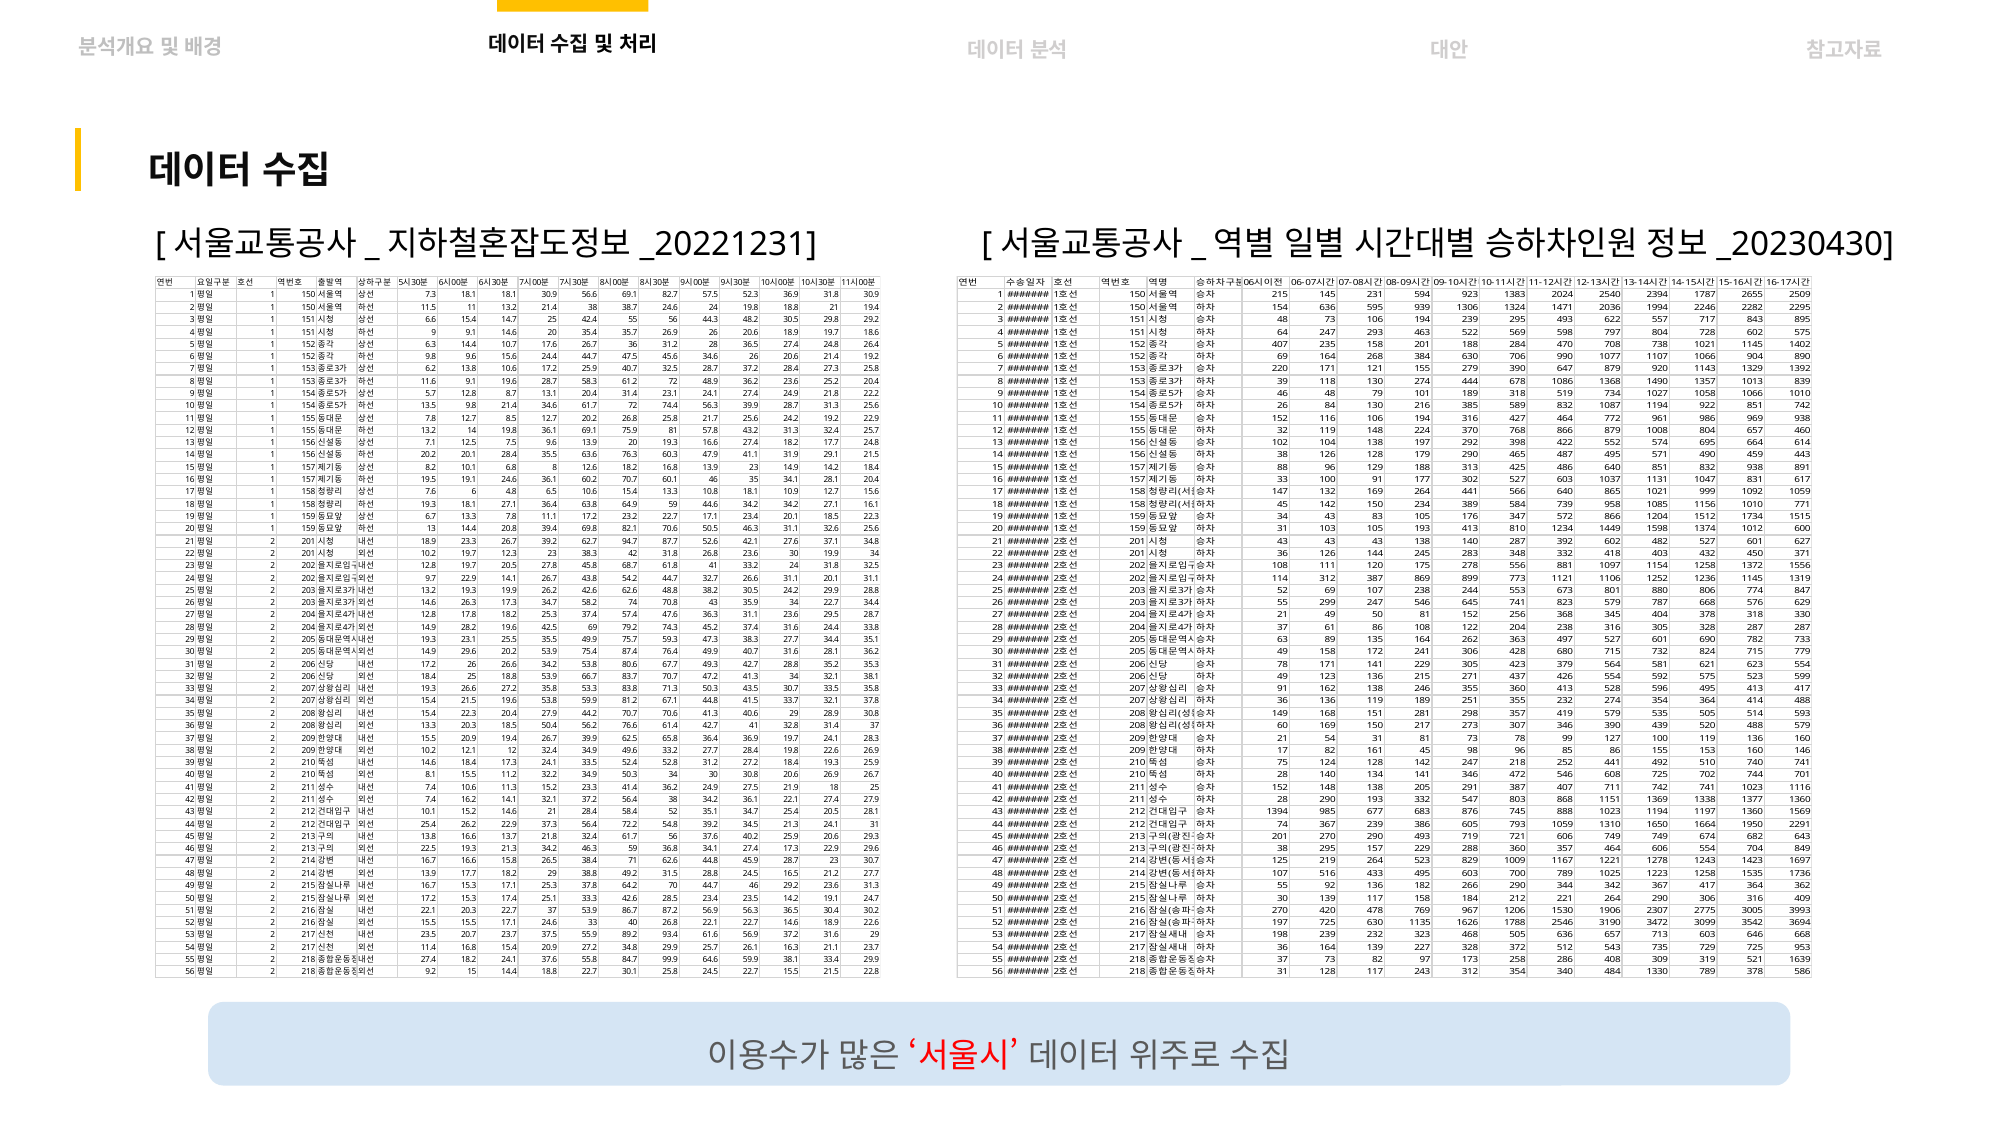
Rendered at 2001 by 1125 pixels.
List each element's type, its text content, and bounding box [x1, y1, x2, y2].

text_box 이용수가 많은 ‘서울시’ 데이터 위주로 수집 [207, 1000, 1792, 1087]
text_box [155, 276, 881, 979]
text_box [서울교통공사_지하철혼잡도정보_20221231] [140, 214, 833, 270]
text_box [서울교통공사_역별 일별 시간대별 승하차인원 정보_20230430] [966, 214, 1910, 270]
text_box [36, 11, 1951, 67]
text_box [496, 0, 649, 11]
text_box 데이터 수집 [104, 115, 375, 199]
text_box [956, 276, 1813, 979]
